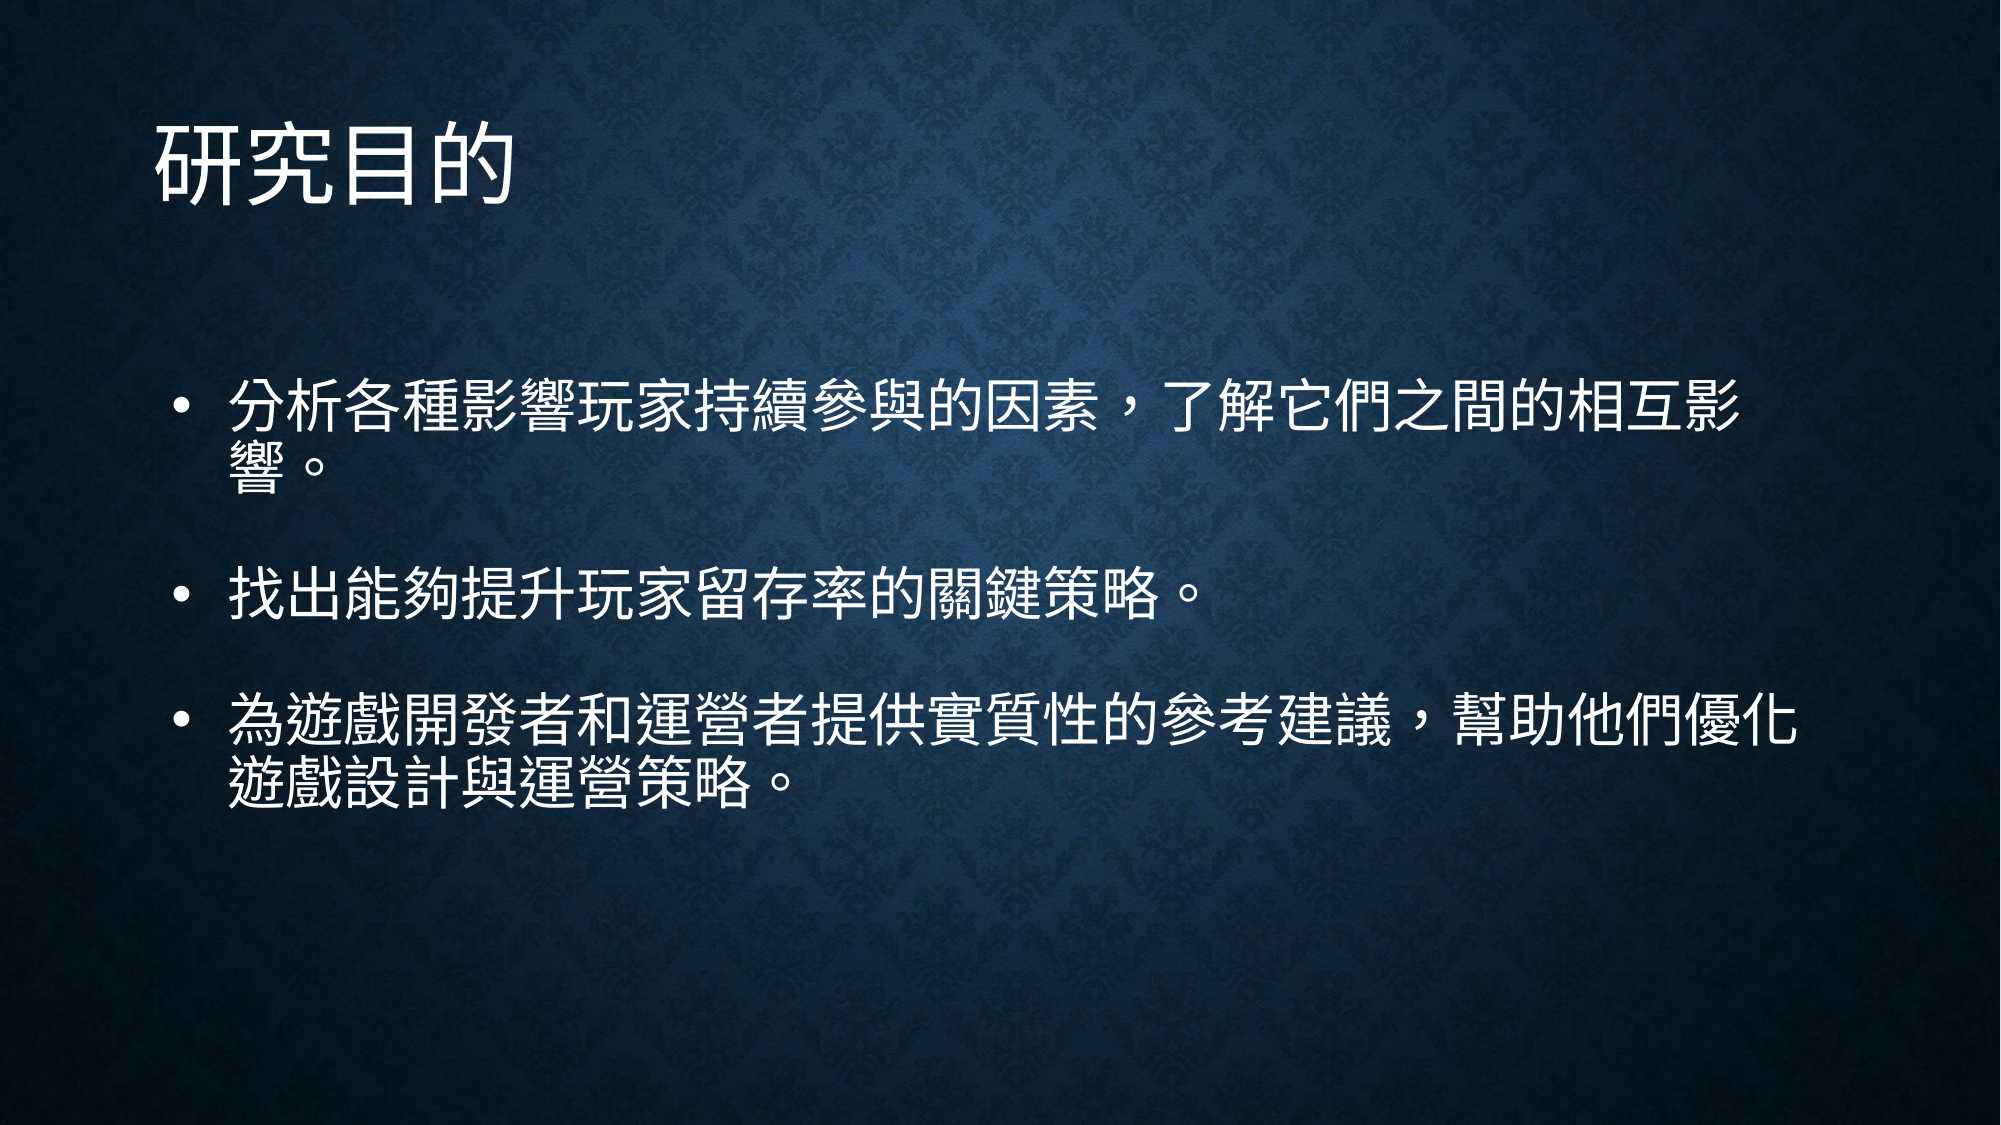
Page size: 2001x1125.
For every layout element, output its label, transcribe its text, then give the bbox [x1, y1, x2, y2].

picture [0, 0, 2001, 1125]
title 研究目的 [137, 59, 1863, 278]
list 分析各種影響玩家持續參與的因素，了解它們之間的相互影響。 找出能夠提升玩家留存率的關鍵策略。 為遊戲開發者和運營者提供實質性的參考建議，幫助他們優化遊戲設計與運營策略。 [137, 299, 1863, 1014]
